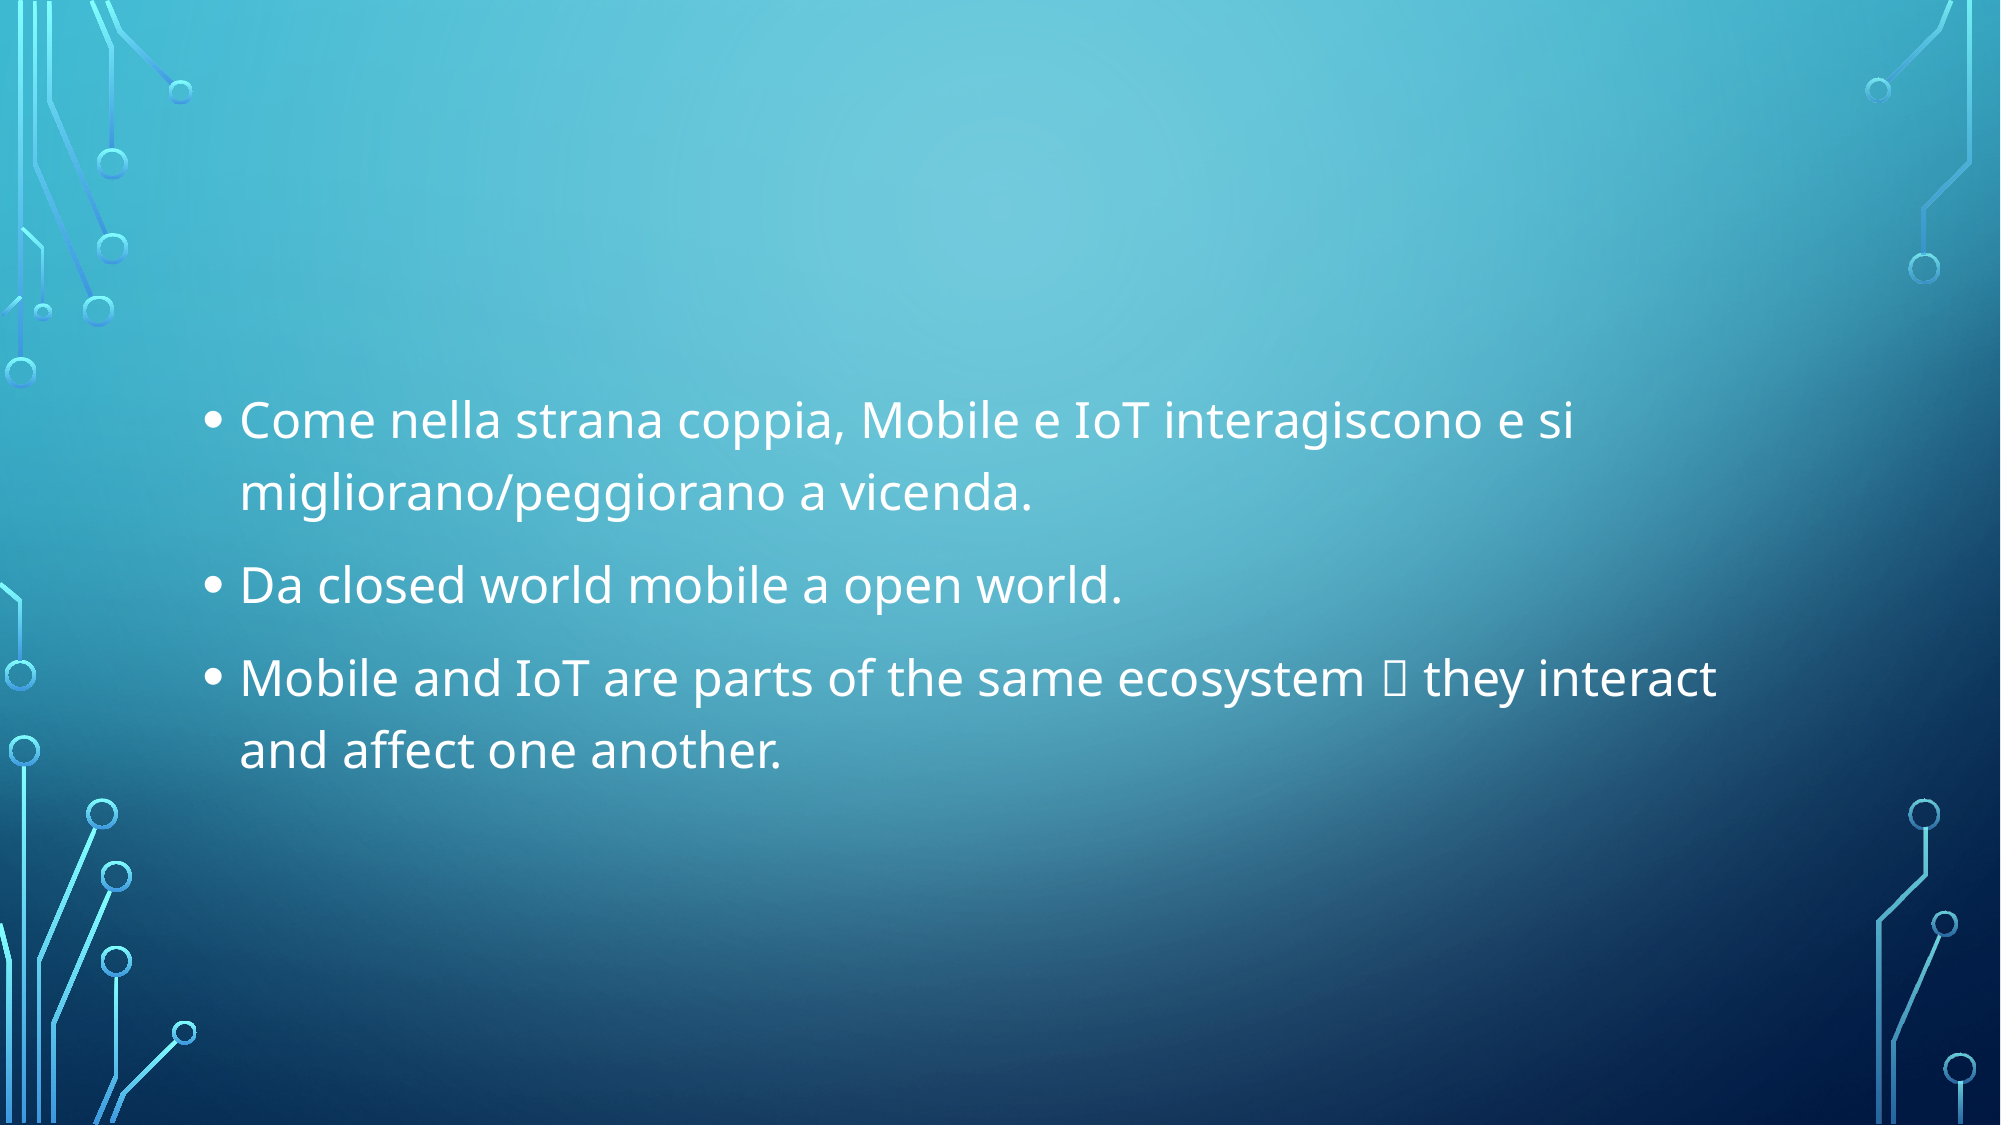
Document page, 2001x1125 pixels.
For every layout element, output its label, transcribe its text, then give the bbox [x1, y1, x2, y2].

list Come nella strana coppia, Mobile e IoT interagiscono e si migliorano/peggiorano a vicenda. Da closed world mobile a open world. Mobile and IoT are parts of the same ecosystem  they interact and affect one another. [187, 369, 1813, 950]
